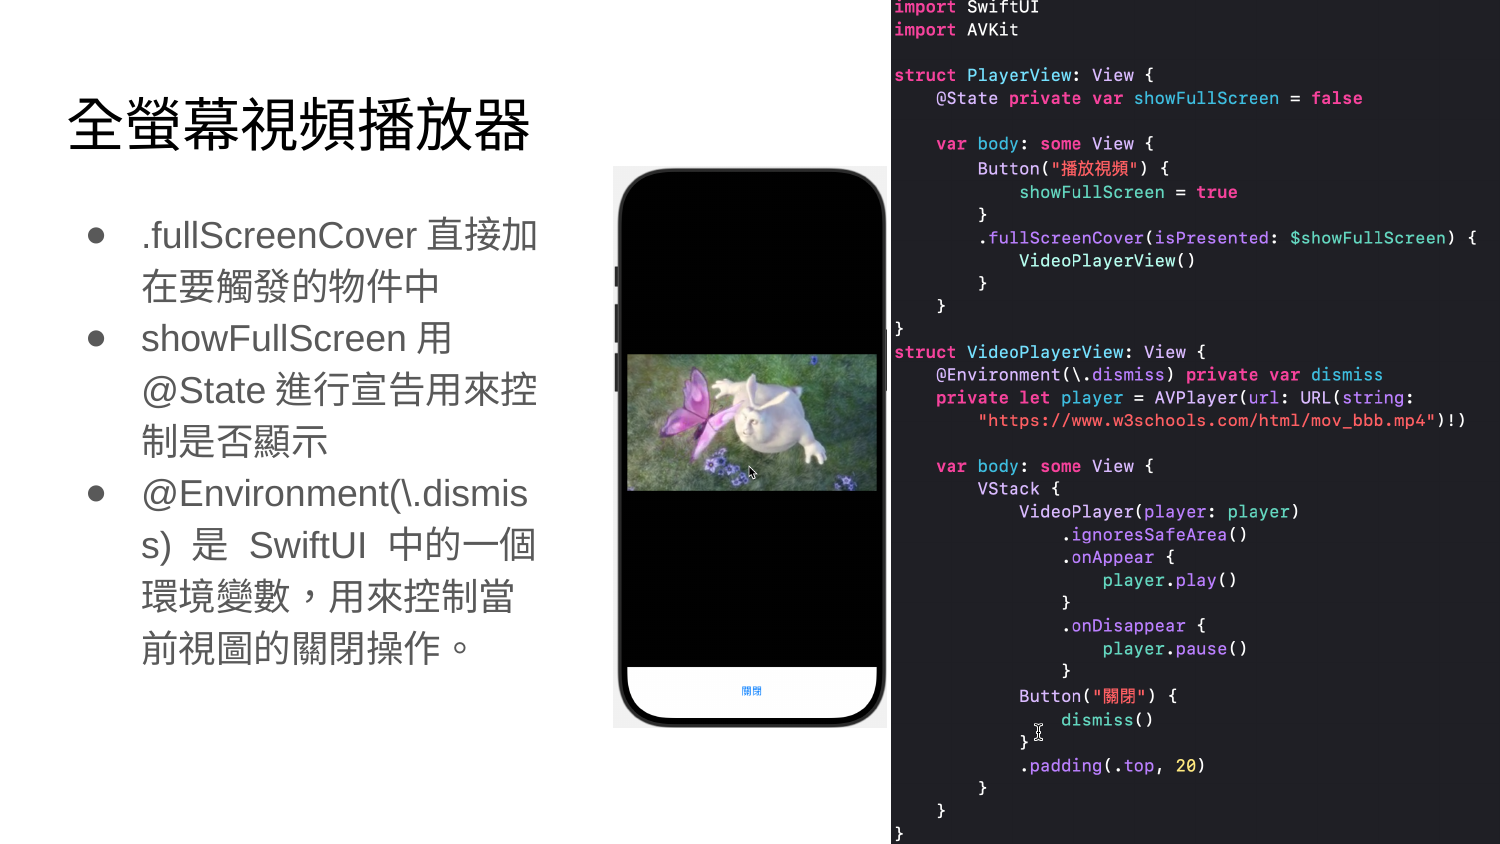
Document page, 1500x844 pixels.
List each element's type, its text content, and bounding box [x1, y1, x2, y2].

picture [891, 0, 1500, 844]
picture [613, 166, 887, 728]
title 全螢幕視頻播放器 [51, 72, 886, 167]
list .fullScreenCover直接加在要觸發的物件中 showFullScreen用 @State進行宣告用來控制是否顯示 @Environment(\.dismiss) 是 SwiftUI 中的一個環境變數，用來控制當前視圖的關閉操作。 [51, 189, 558, 750]
